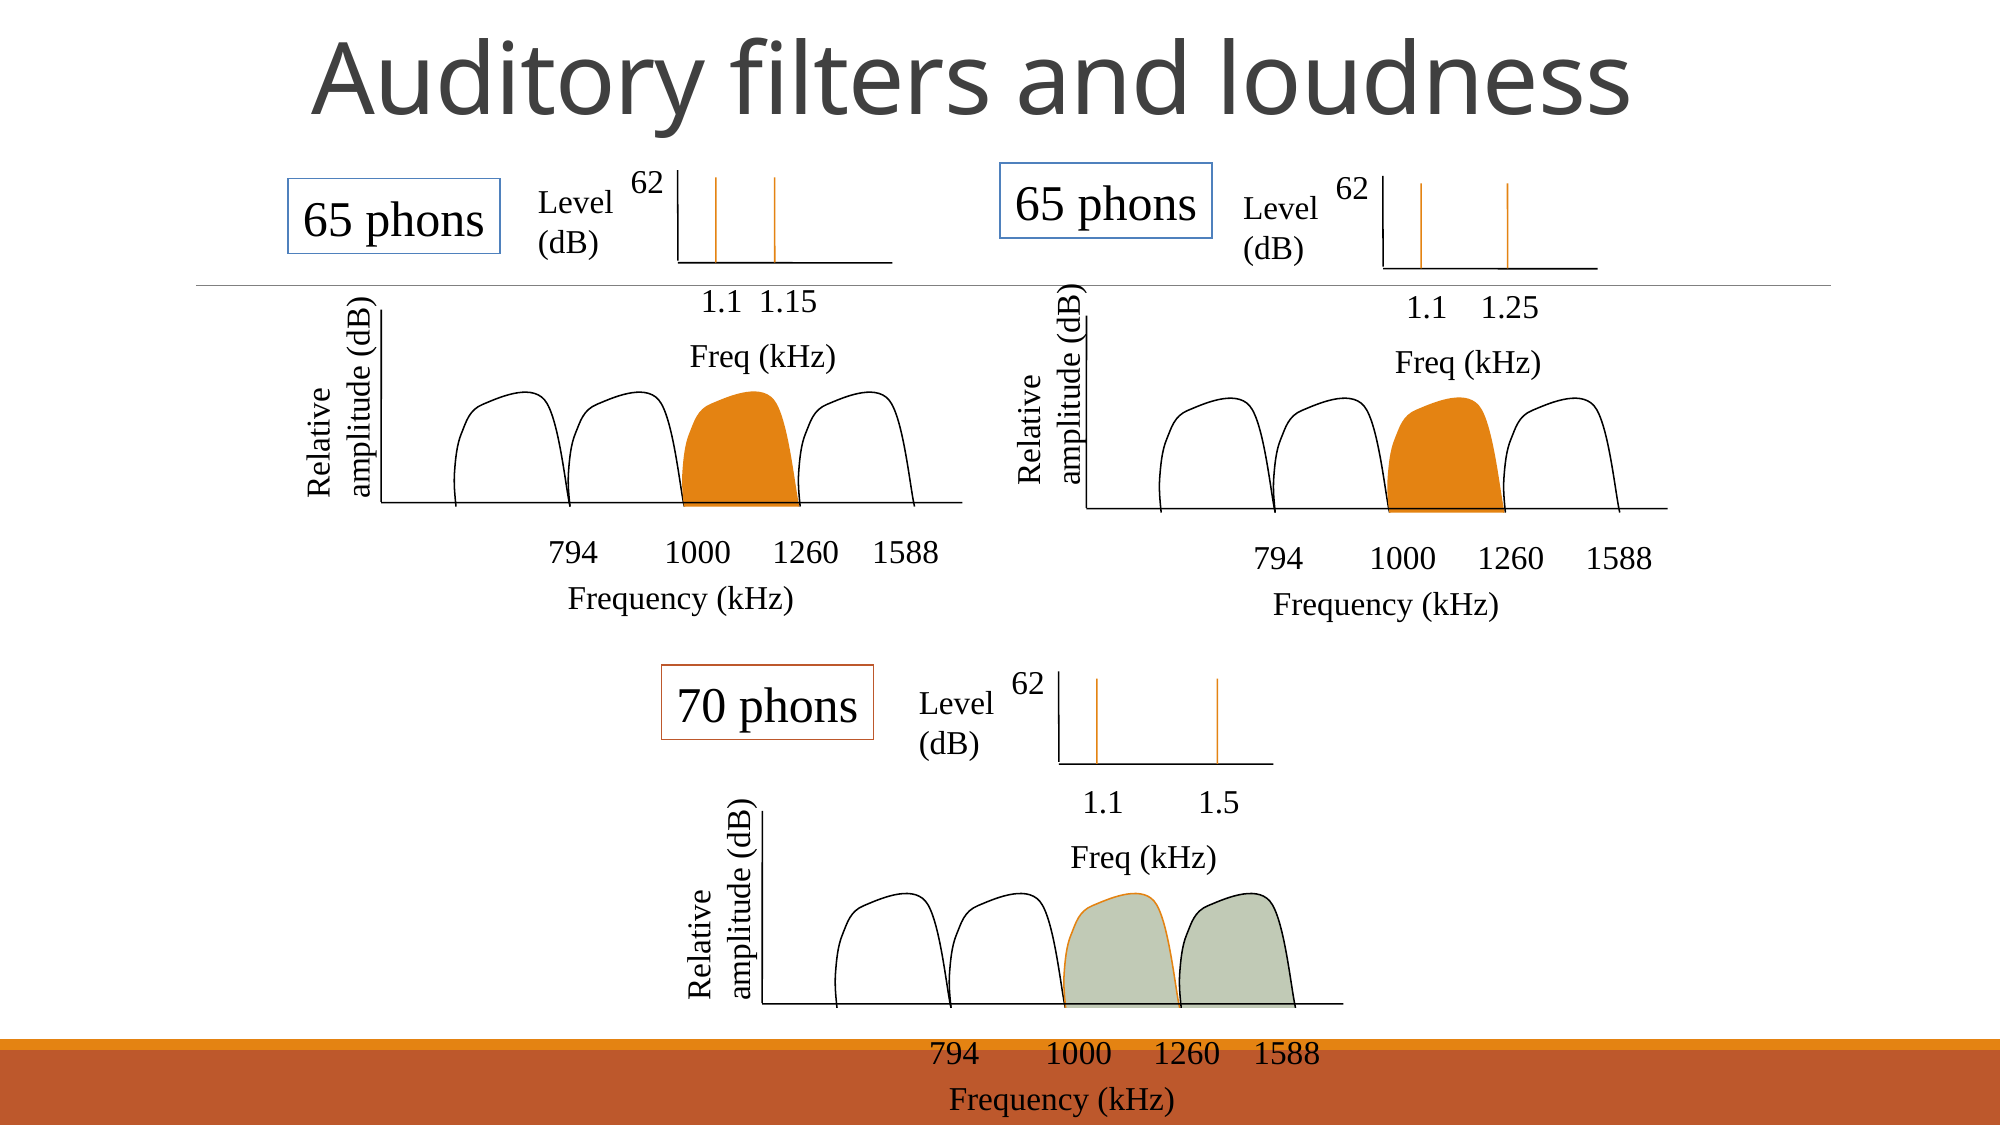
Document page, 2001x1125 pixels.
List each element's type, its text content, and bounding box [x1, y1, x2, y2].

title Auditory filters and loudness [296, 0, 1672, 143]
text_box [998, 158, 1672, 631]
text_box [660, 653, 1354, 1125]
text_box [287, 152, 973, 625]
